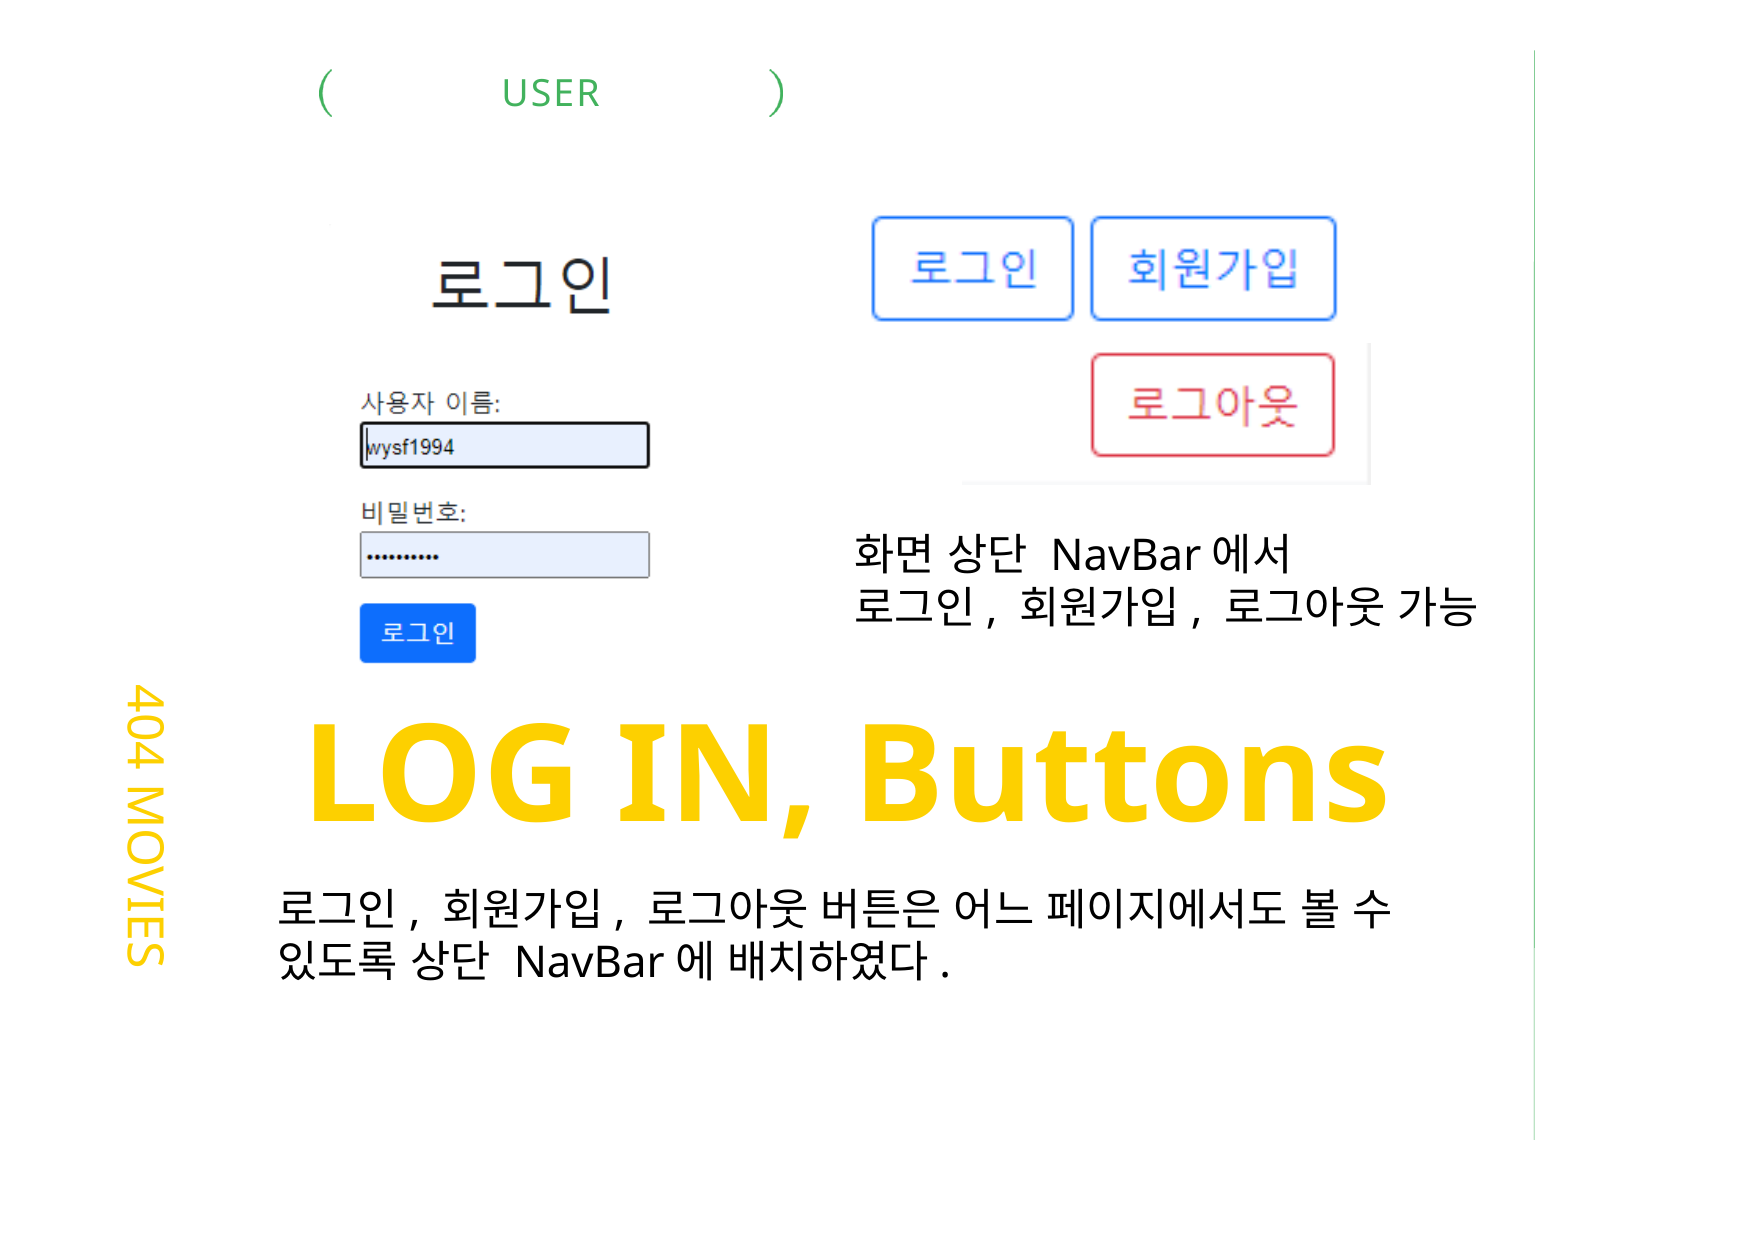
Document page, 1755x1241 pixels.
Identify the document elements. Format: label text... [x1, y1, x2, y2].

list USER [302, 35, 800, 153]
list LOG IN, Buttons [302, 744, 1484, 874]
list 404 MOVIES [44, 209, 175, 1034]
picture [837, 206, 1634, 485]
text_box 화면 상단 NavBar에서 로그인, 회원가입, 로그아웃 가능 [839, 519, 1494, 640]
text_box 로그인, 회원가입, 로그아웃 버튼은 어느 페이지에서도 볼 수 있도록 상단 NavBar에 배치하였다. [262, 874, 1533, 994]
picture [329, 224, 712, 674]
